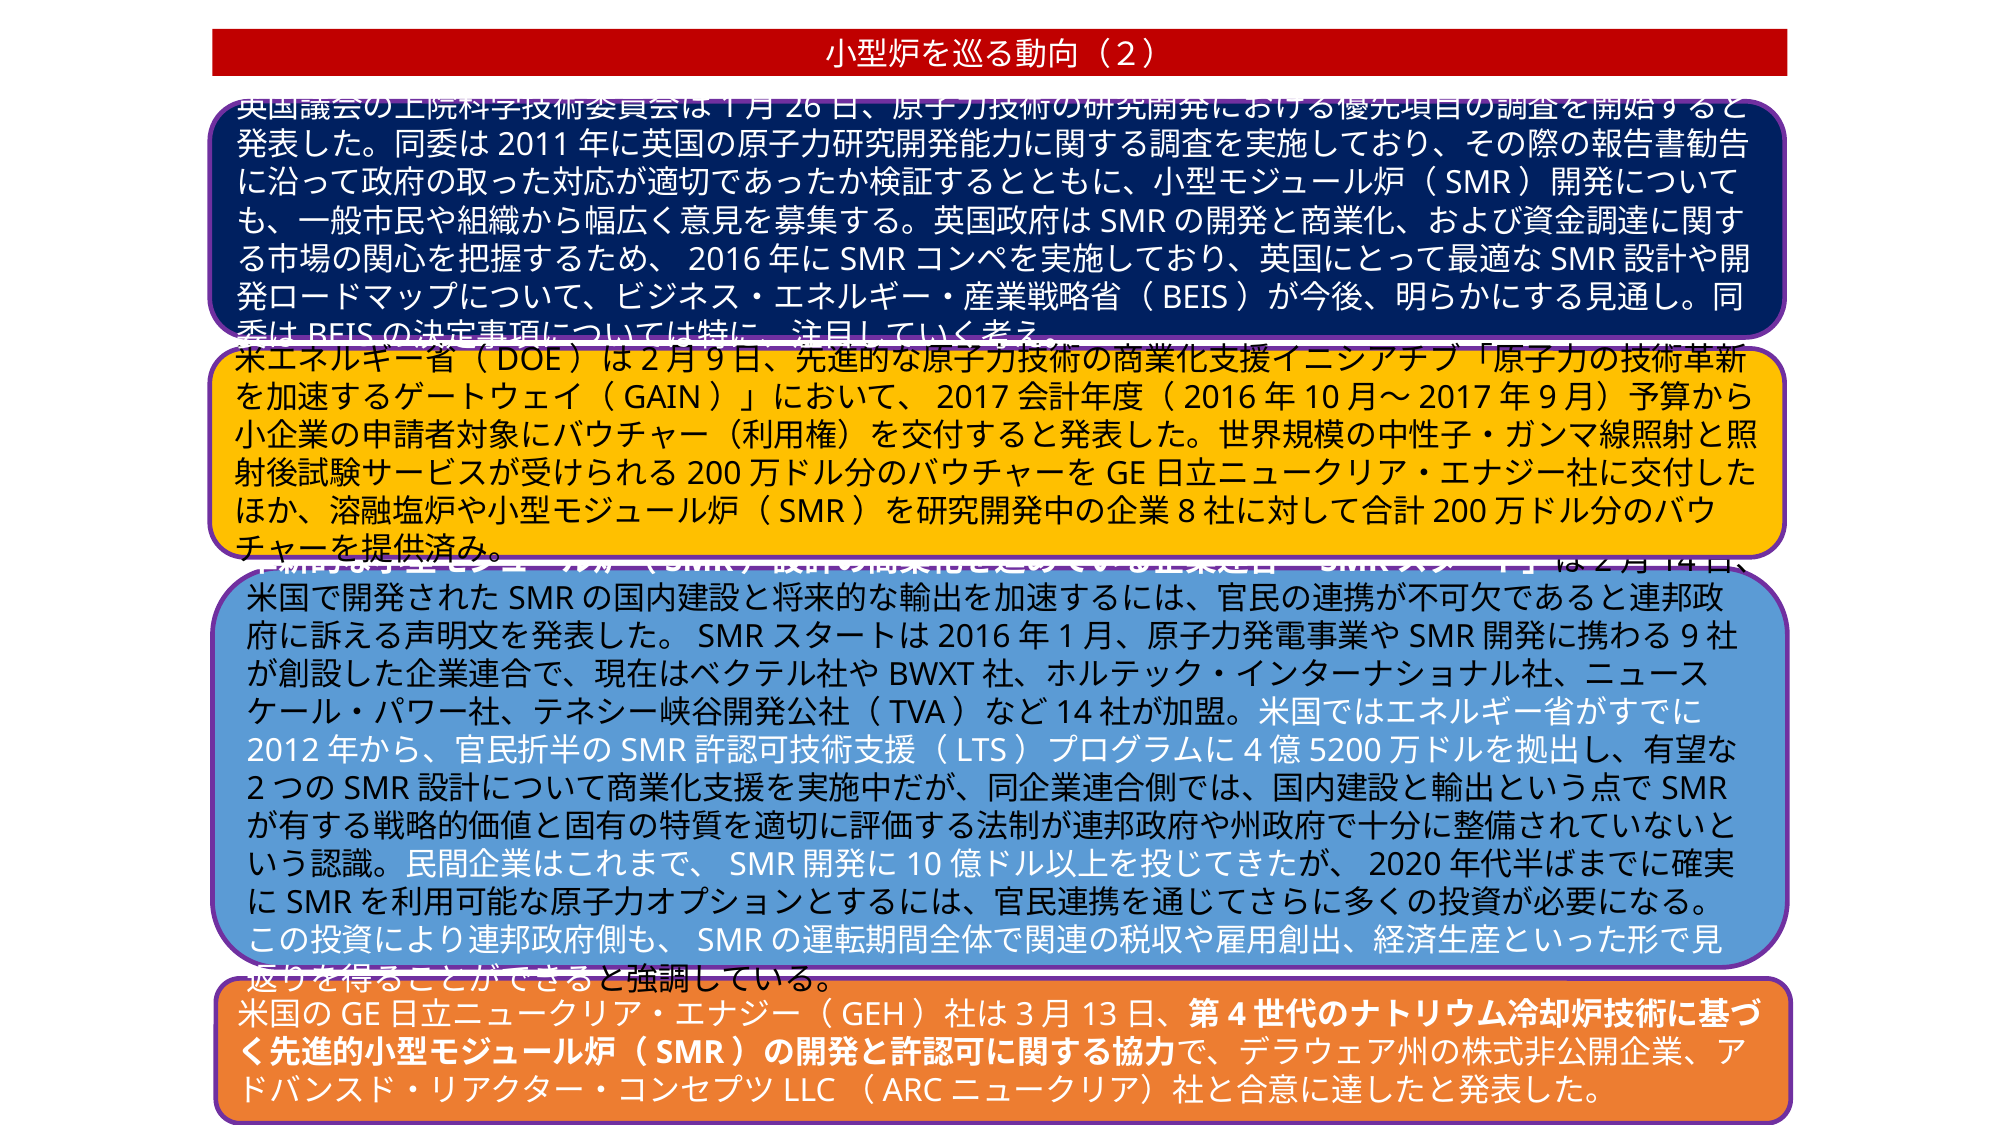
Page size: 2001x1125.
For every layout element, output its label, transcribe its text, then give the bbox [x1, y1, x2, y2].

text_box 米国のGE日立ニュークリア・エナジー（GEH）社は3月13日、第4世代のナトリウム冷却炉技術に基づく先進的小型モジュール炉（SMR）の開発と許認可に関する協力で、デラウェア州の株式非公開企業、アドバンスド・リアクター・コンセプツLLC（ARCニュークリア）社と合意に達したと発表した。 [214, 977, 1792, 1125]
text_box 小型炉を巡る動向（２） [212, 28, 1788, 76]
text_box 革新的な小型モジュール炉（SMR）設計の商業化を進めている企業連合「SMRスタート」は2月14日、米国で開発されたSMRの国内建設と将来的な輸出を加速するには、官民の連携が不可欠であると連邦政府に訴える声明文を発表した。SMRスタートは2016年1月、原子力発電事業やSMR開発に携わる9社が創設した企業連合で、現在はベクテル社やBWXT社、ホルテック・インターナショナル社、ニュースケール・パワー社、テネシー峡谷開発公社（TVA）など14社が加盟。米国ではエネルギー省がすでに2012年から、官民折半のSMR許認可技術支援（LTS）プログラムに4億5200万ドルを拠出し、有望な2つのSMR設計について商業化支援を実施中だが、同企業連合側では、国内建設と輸出という点でSMRが有する戦略的価値と固有の特質を適切に評価する法制が連邦政府や州政府で十分に整備されていないという認識。民間企業はこれまで、SMR開発に10億ドル以上を投じてきたが、2020年代半ばまでに確実にSMRを利用可能な原子力オプションとするには、官民連携を通じてさらに多くの投資が必要になる。この投資により連邦政府側も、SMRの運転期間全体で関連の税収や雇用創出、経済生産といった形で見返りを得ることができると強調している。 [211, 567, 1789, 969]
text_box 英国議会の上院科学技術委員会は1月26日、原子力技術の研究開発における優先項目の調査を開始すると発表した。同委は2011年に英国の原子力研究開発能力に関する調査を実施しており、その際の報告書勧告に沿って政府の取った対応が適切であったか検証するとともに、小型モジュール炉（SMR）開発についても、一般市民や組織から幅広く意見を募集する。英国政府はSMRの開発と商業化、および資金調達に関する市場の関心を把握するため、2016年にSMRコンペを実施しており、英国にとって最適なSMR設計や開発ロードマップについて、ビジネス・エネルギー・産業戦略省（BEIS）が今後、明らかにする見通し。同委はBEISの決定事項については特に、注目していく考え。 [208, 100, 1786, 339]
text_box 米エネルギー省（DOE）は2月9日、先進的な原子力技術の商業化支援イニシアチブ「原子力の技術革新を加速するゲートウェイ（GAIN）」において、2017会計年度（2016年10月～2017年9月）予算から小企業の申請者対象にバウチャー（利用権）を交付すると発表した。世界規模の中性子・ガンマ線照射と照射後試験サービスが受けられる200万ドル分のバウチャーをGE日立ニュークリア・エナジー社に交付したほか、溶融塩炉や小型モジュール炉（SMR）を研究開発中の企業8社に対して合計200万ドル分のバウチャーを提供済み。 [208, 347, 1786, 559]
